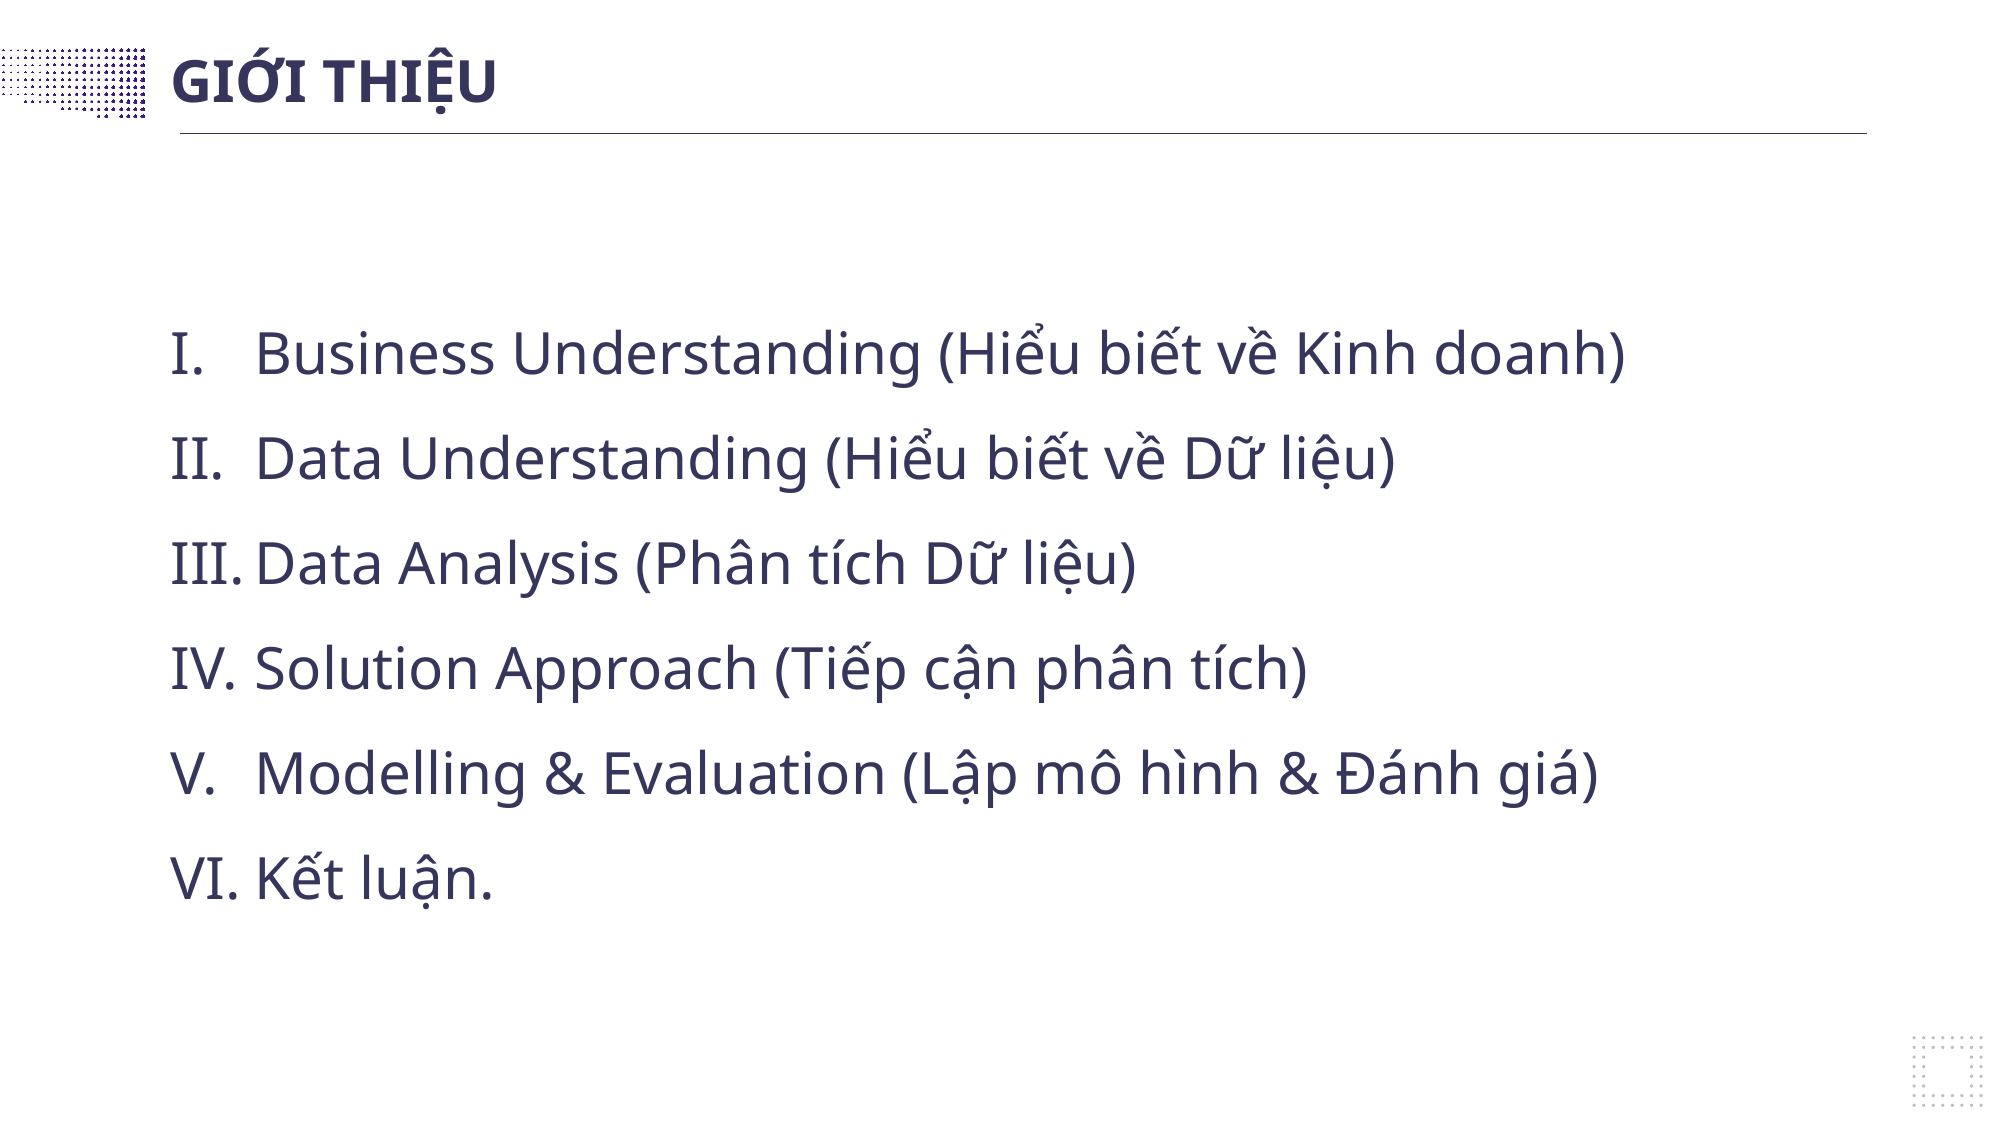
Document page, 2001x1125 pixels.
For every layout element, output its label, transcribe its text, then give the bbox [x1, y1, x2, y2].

text_box Business Understanding (Hiểu biết về Kinh doanh) Data Understanding (Hiểu biết về Dữ liệu) Data Analysis (Phân tích Dữ liệu) Solution Approach (Tiếp cận phân tích) Modelling & Evaluation (Lập mô hình & Đánh giá) Kết luận. [155, 274, 1872, 919]
list GIỚI THIỆU [155, 45, 1872, 124]
